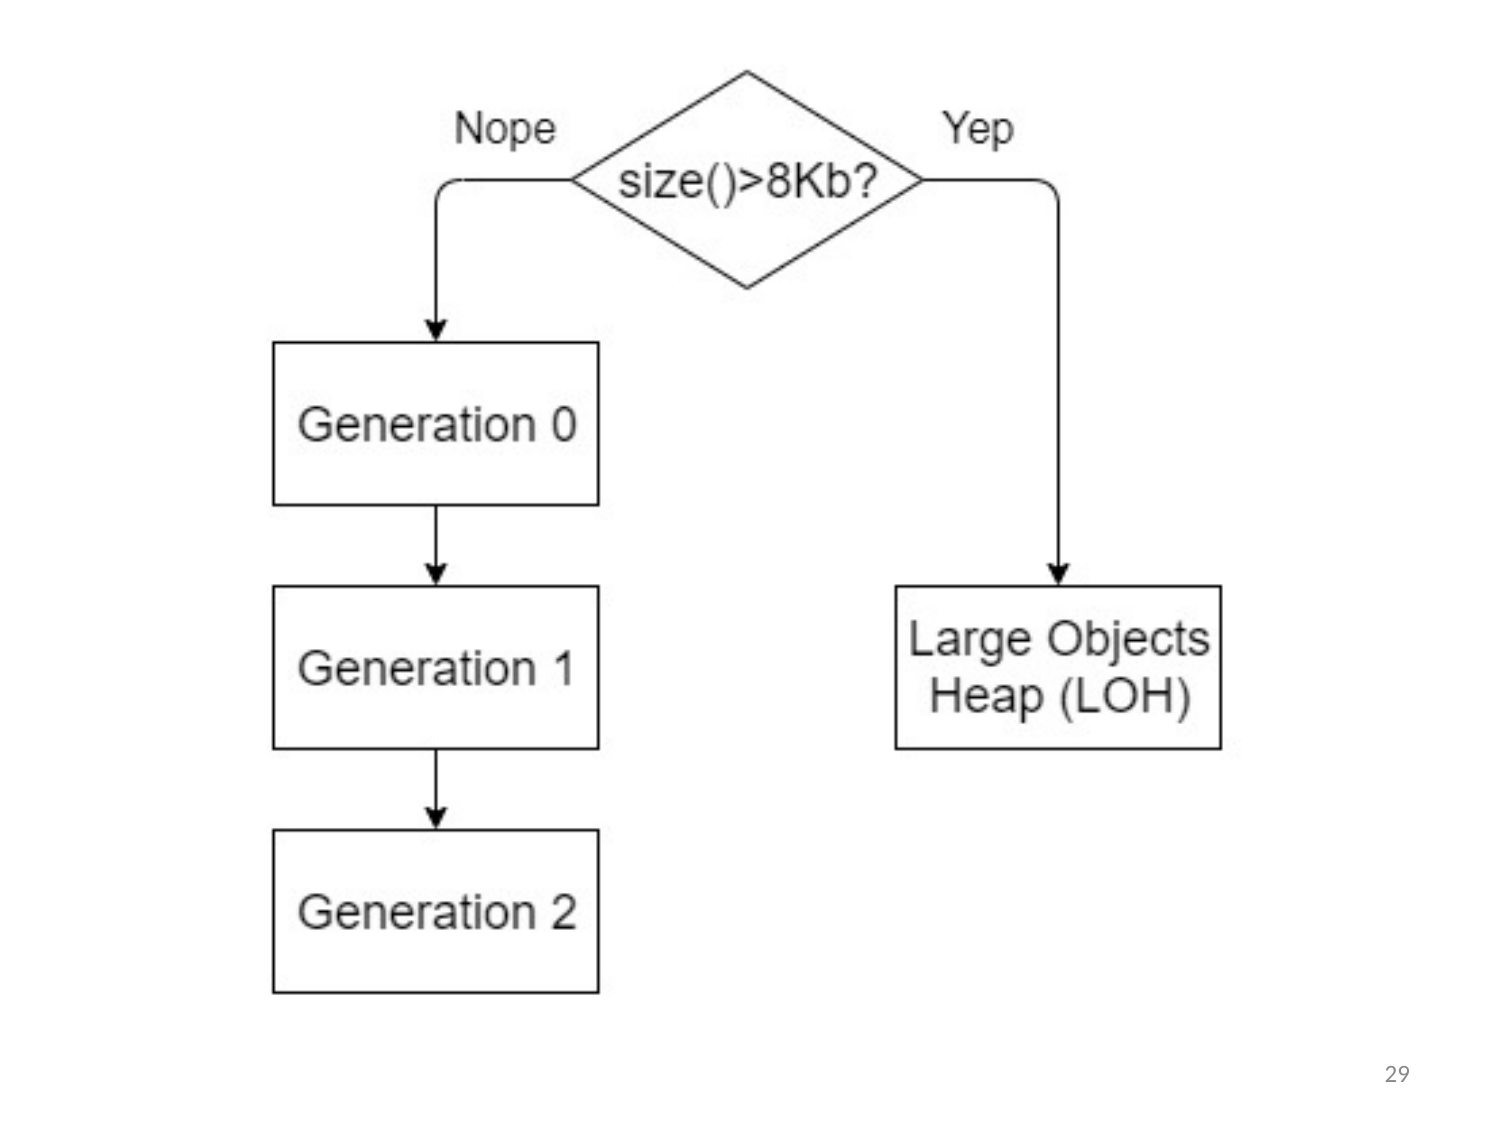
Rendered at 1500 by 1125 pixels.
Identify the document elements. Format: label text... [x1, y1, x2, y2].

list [246, 44, 1251, 1022]
slide_number 29 [1074, 1042, 1425, 1103]
